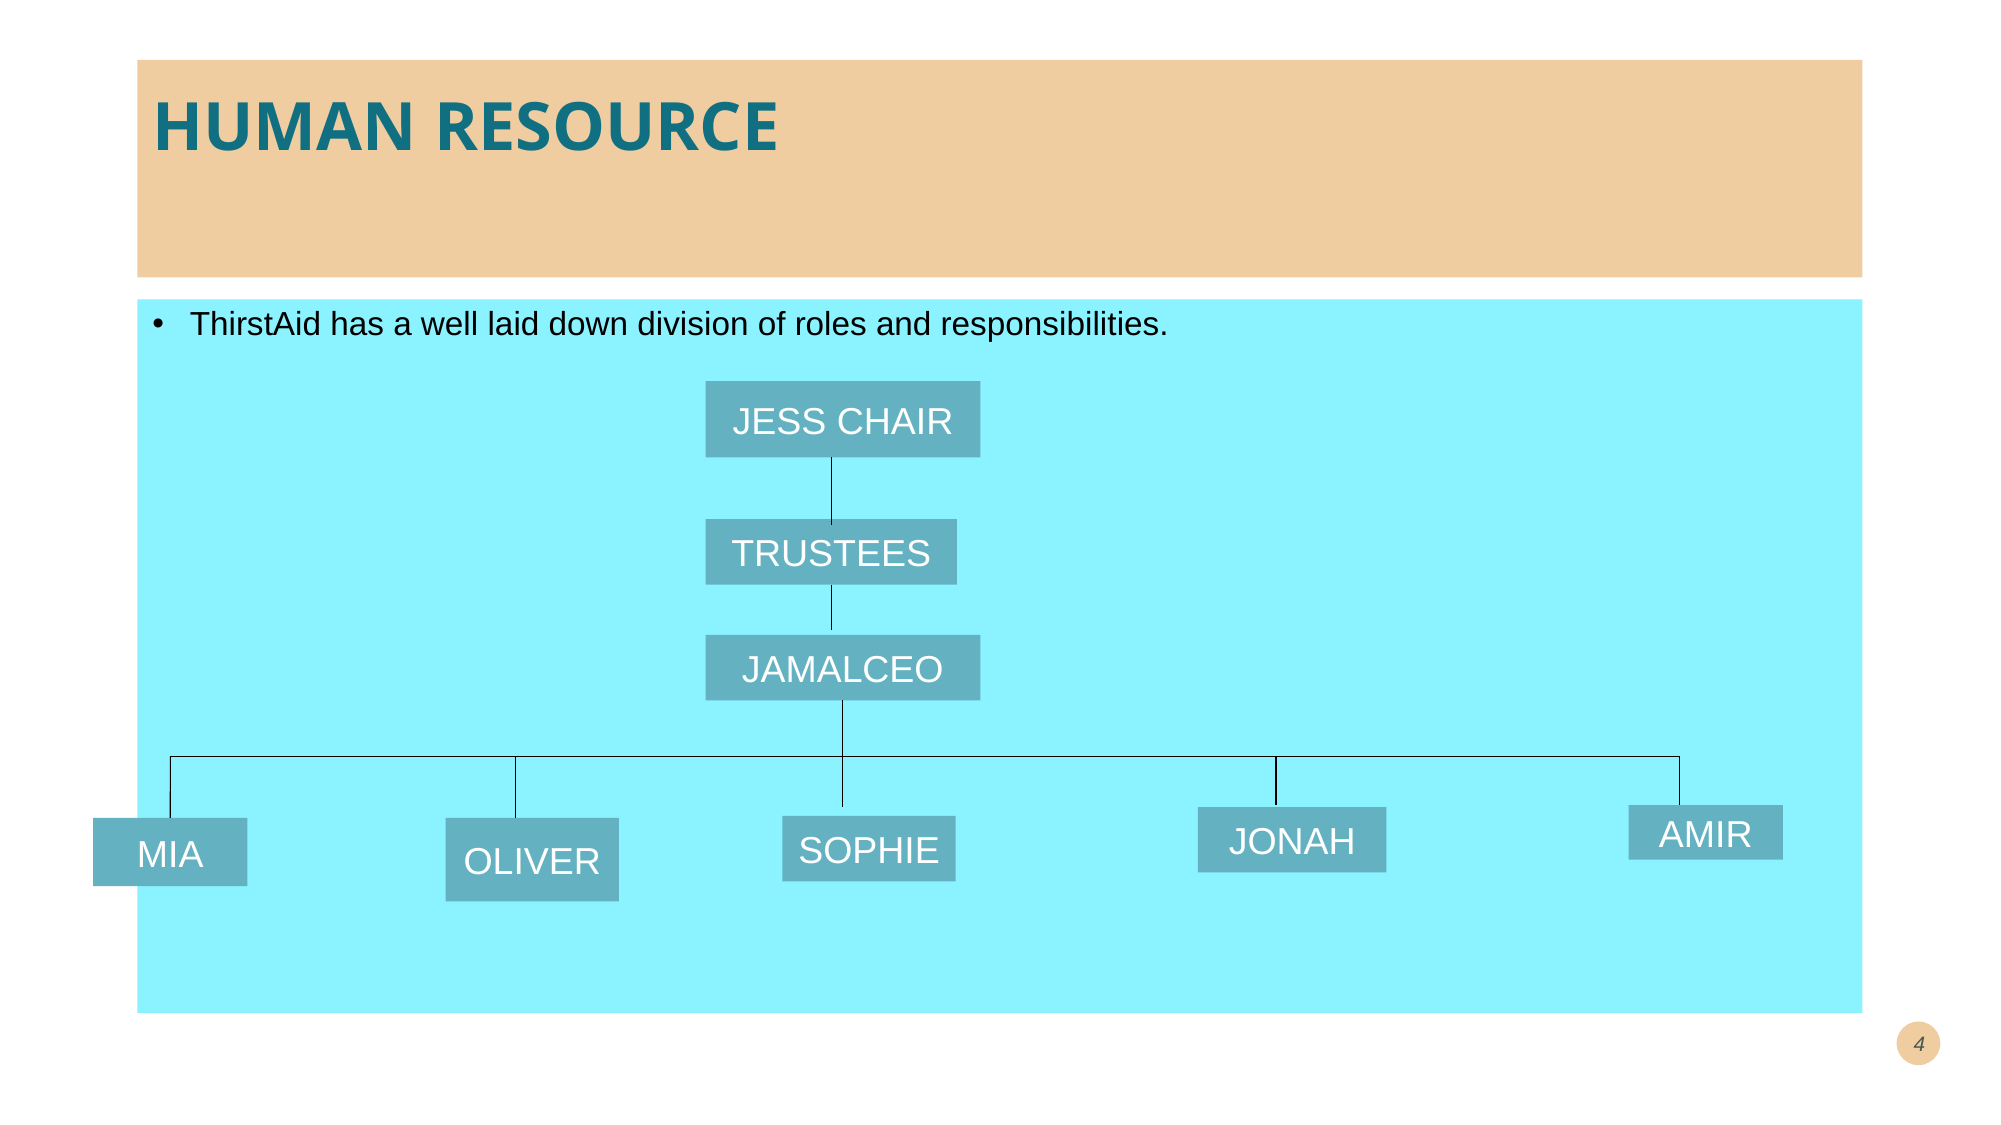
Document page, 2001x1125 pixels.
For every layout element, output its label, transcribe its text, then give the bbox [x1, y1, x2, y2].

text_box JESS CHAIR [705, 380, 981, 458]
text_box JONAH [1197, 806, 1388, 874]
slide_number 4 [1881, 1012, 1940, 1073]
text_box TRUSTEES [705, 518, 958, 586]
list ThirstAid has a well laid down division of roles and responsibilities. [137, 299, 1863, 1014]
title HUMAN RESOURCE [137, 59, 1863, 278]
text_box SOPHIE [781, 815, 957, 882]
text_box AMIR [1628, 804, 1784, 861]
text_box MIA [92, 817, 248, 887]
text_box JAMALCEO [705, 634, 981, 701]
text_box OLIVER [445, 817, 620, 902]
